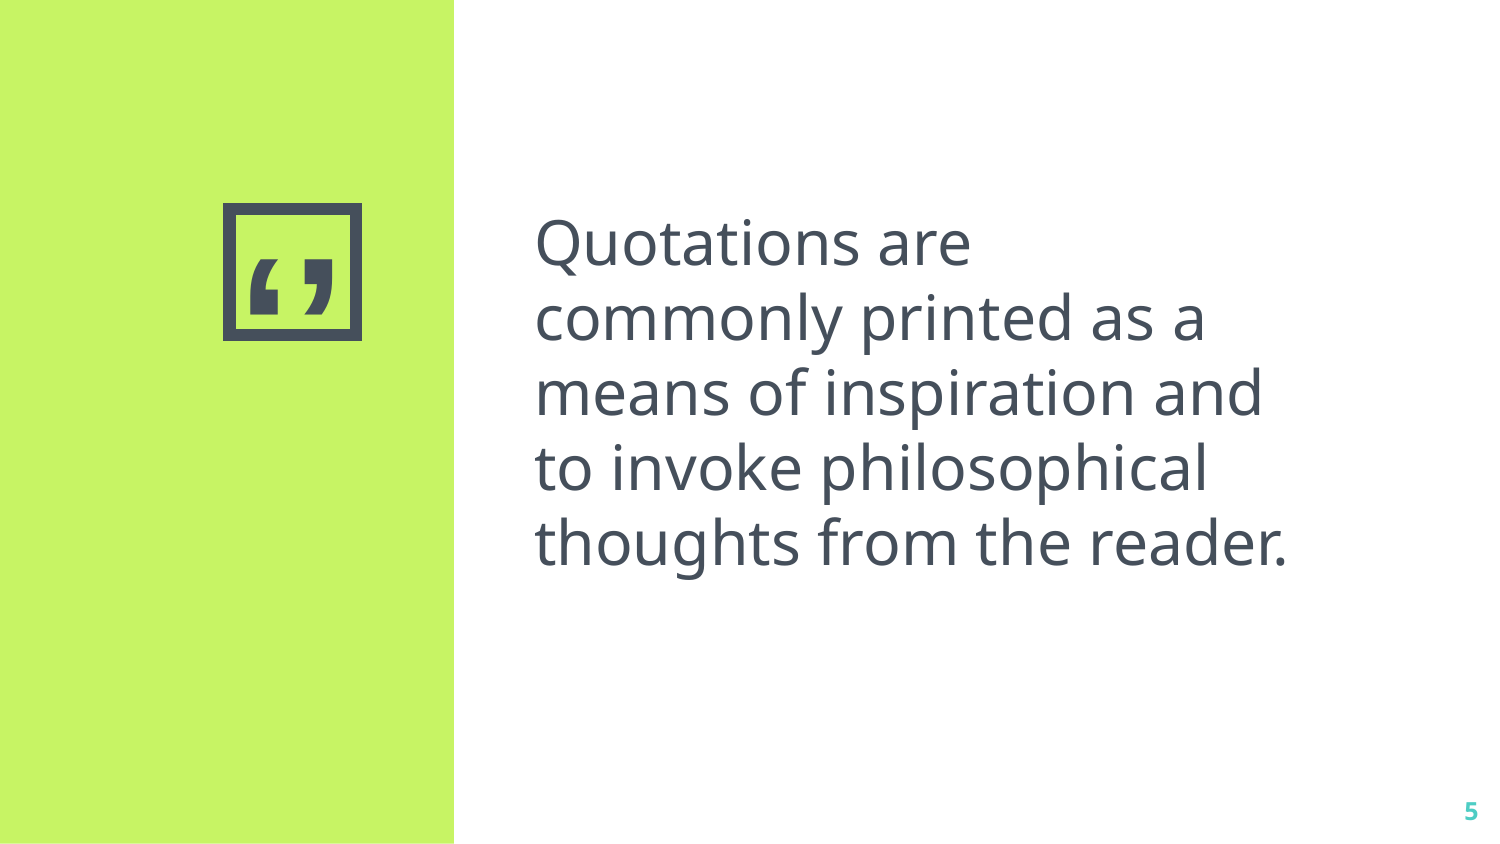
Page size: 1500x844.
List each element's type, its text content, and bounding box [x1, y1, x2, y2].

slide_number 5 [1403, 780, 1494, 832]
list Quotations are commonly printed as a means of inspiration and to invoke philosophical thoughts from the reader. [519, 187, 1309, 722]
